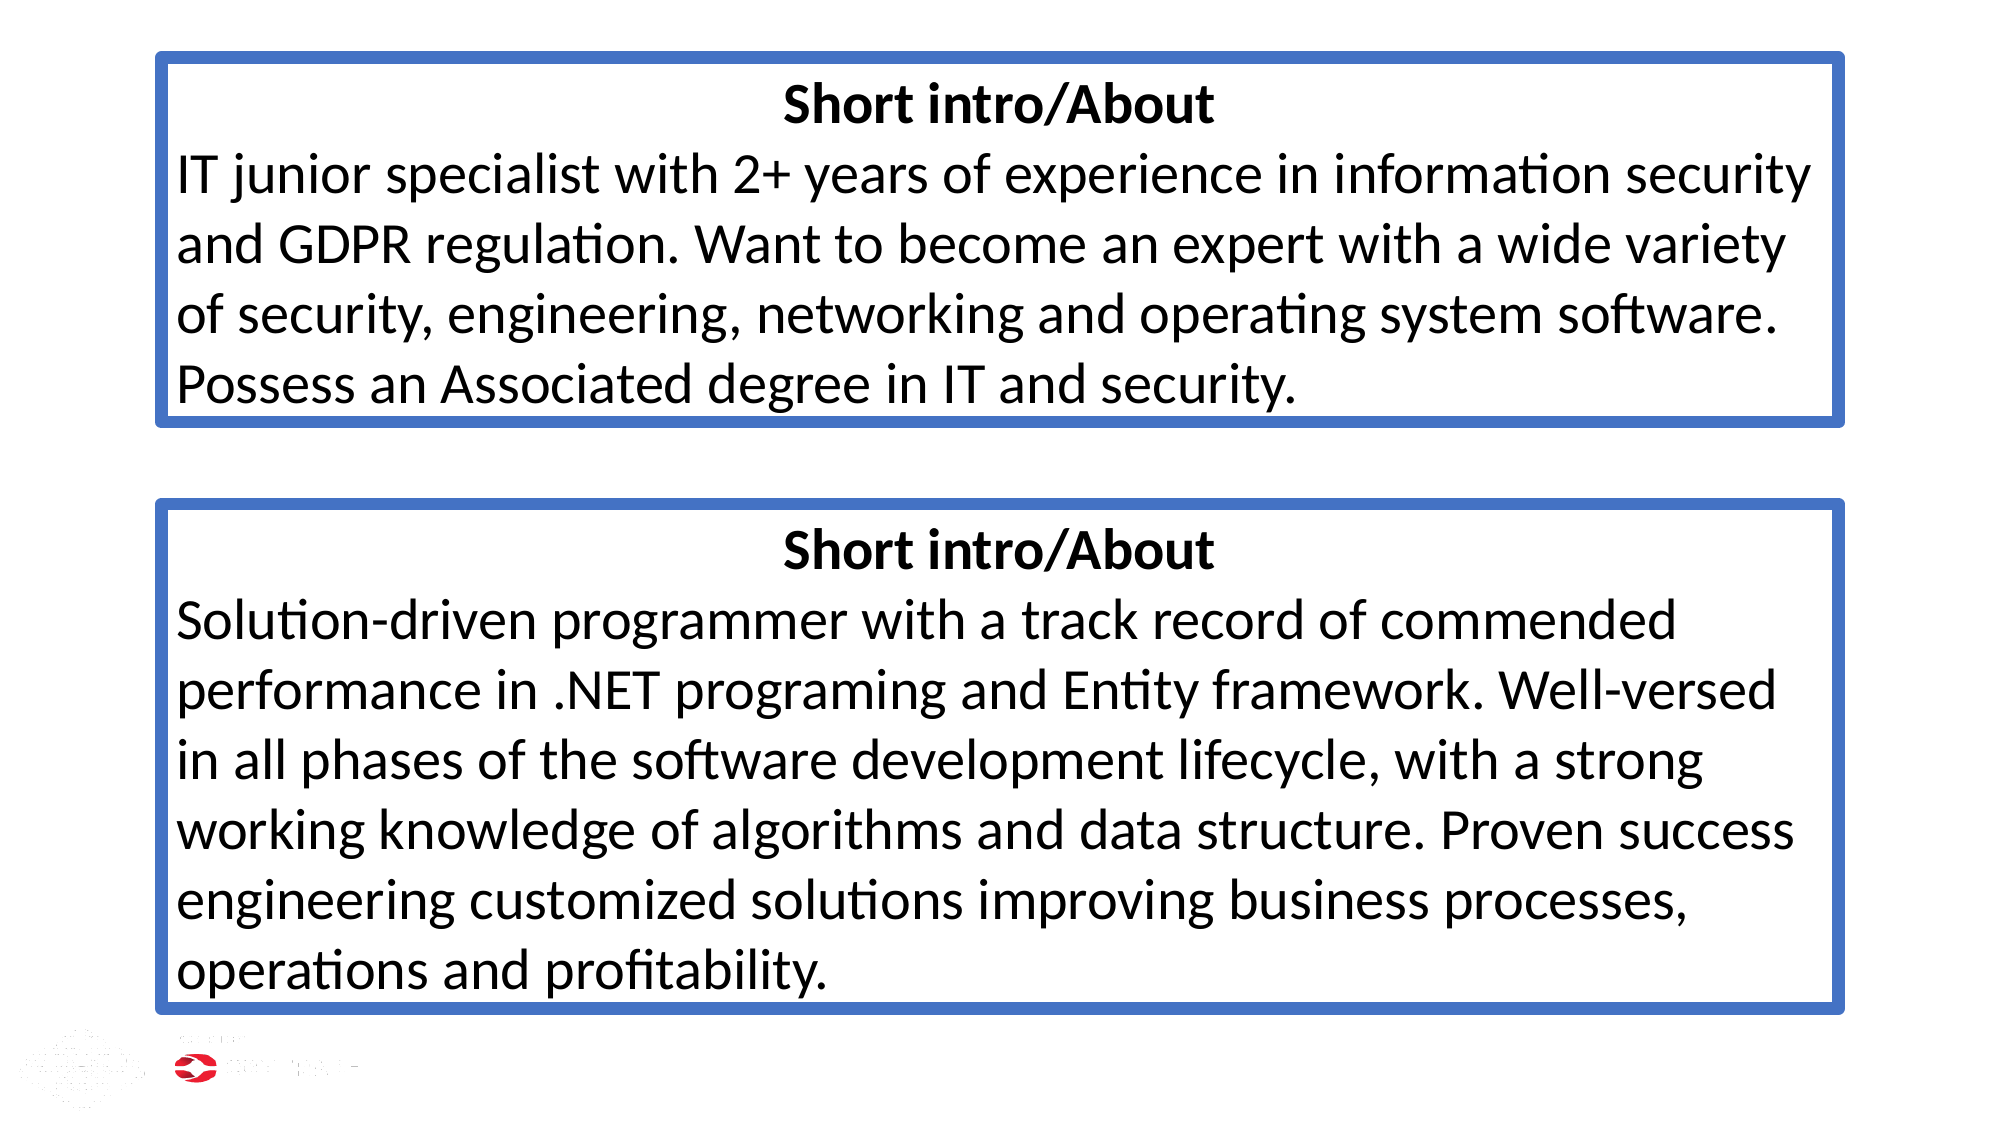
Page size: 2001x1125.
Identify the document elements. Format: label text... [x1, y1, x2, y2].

text_box Short intro/About IT junior specialist with 2+ years of experience in information security and GDPR regulation. Want to become an expert with a wide variety of security, engineering, networking and operating system software. Possess an Associated degree in IT and security. [161, 57, 1839, 423]
picture [3, 1013, 363, 1125]
text_box Short intro/About Solution-driven programmer with a track record of commended performance in .NET programing and Entity framework. Well-versed in all phases of the software development lifecycle, with a strong working knowledge of algorithms and data structure. Proven success engineering customized solutions improving business processes, operations and profitability. [161, 504, 1839, 1009]
